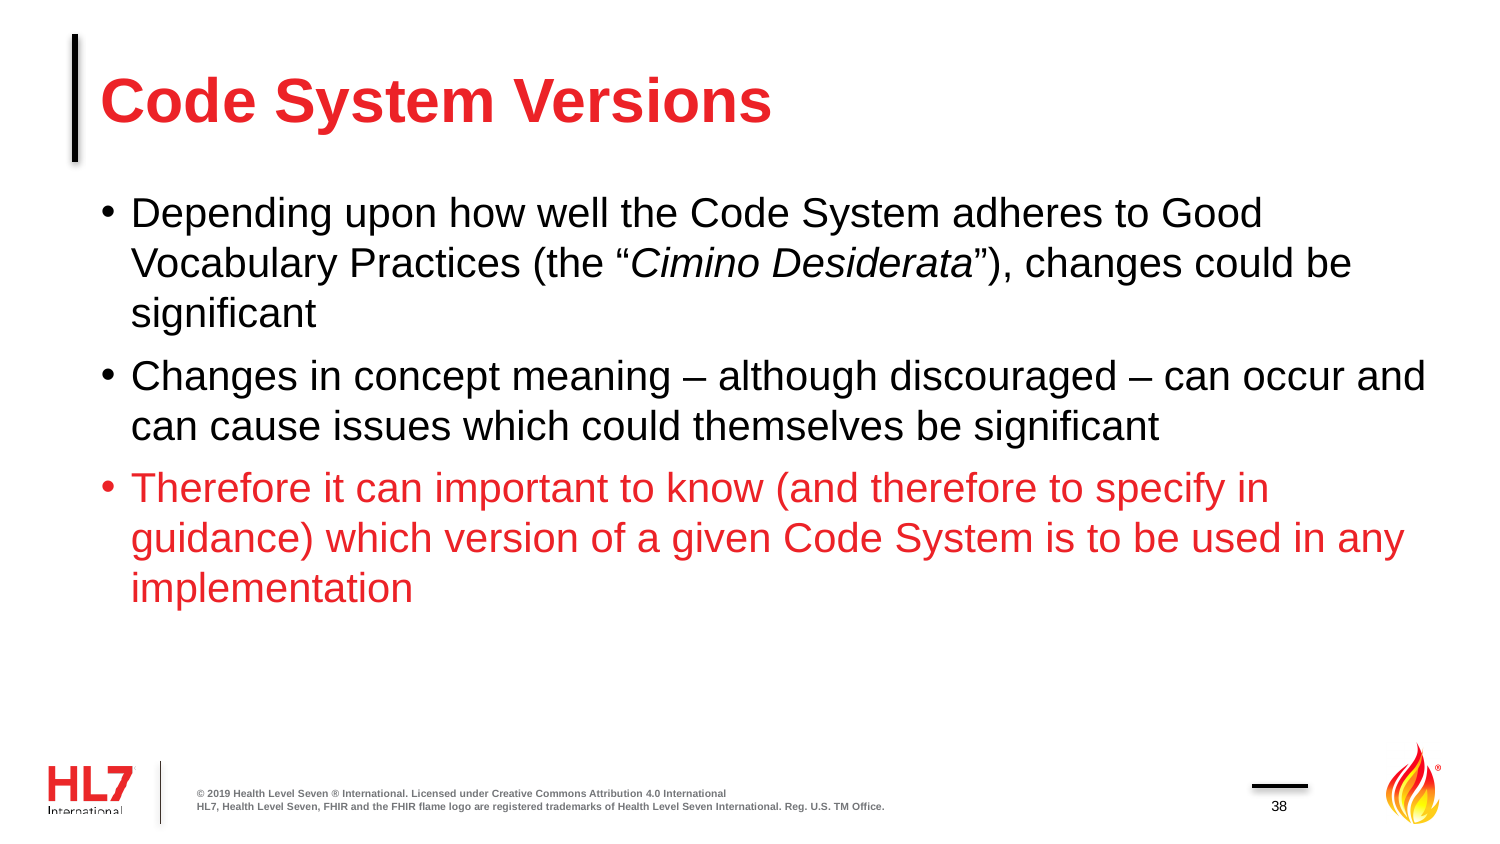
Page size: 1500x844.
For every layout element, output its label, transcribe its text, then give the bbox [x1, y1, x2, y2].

footer © 2019 Health Level Seven ® International. Licensed under Creative Commons Attribution 4.0 International HL7, Health Level Seven, FHIR and the FHIR flame logo are registered trademarks of Health Level Seven International. Reg. U.S. TM Office. [196, 786, 941, 813]
picture [1386, 742, 1441, 824]
title Code System Versions [100, 33, 1451, 163]
slide_number 38 [1257, 788, 1302, 815]
list Depending upon how well the Code System adheres to Good Vocabulary Practices (the “Cimino Desiderata”), changes could be significant Changes in concept meaning – although discouraged – can occur and can cause issues which could themselves be significant Therefore it can important to know (and therefore to specify in guidance) which version of a given Code System is to be used in any implementation [100, 186, 1451, 740]
